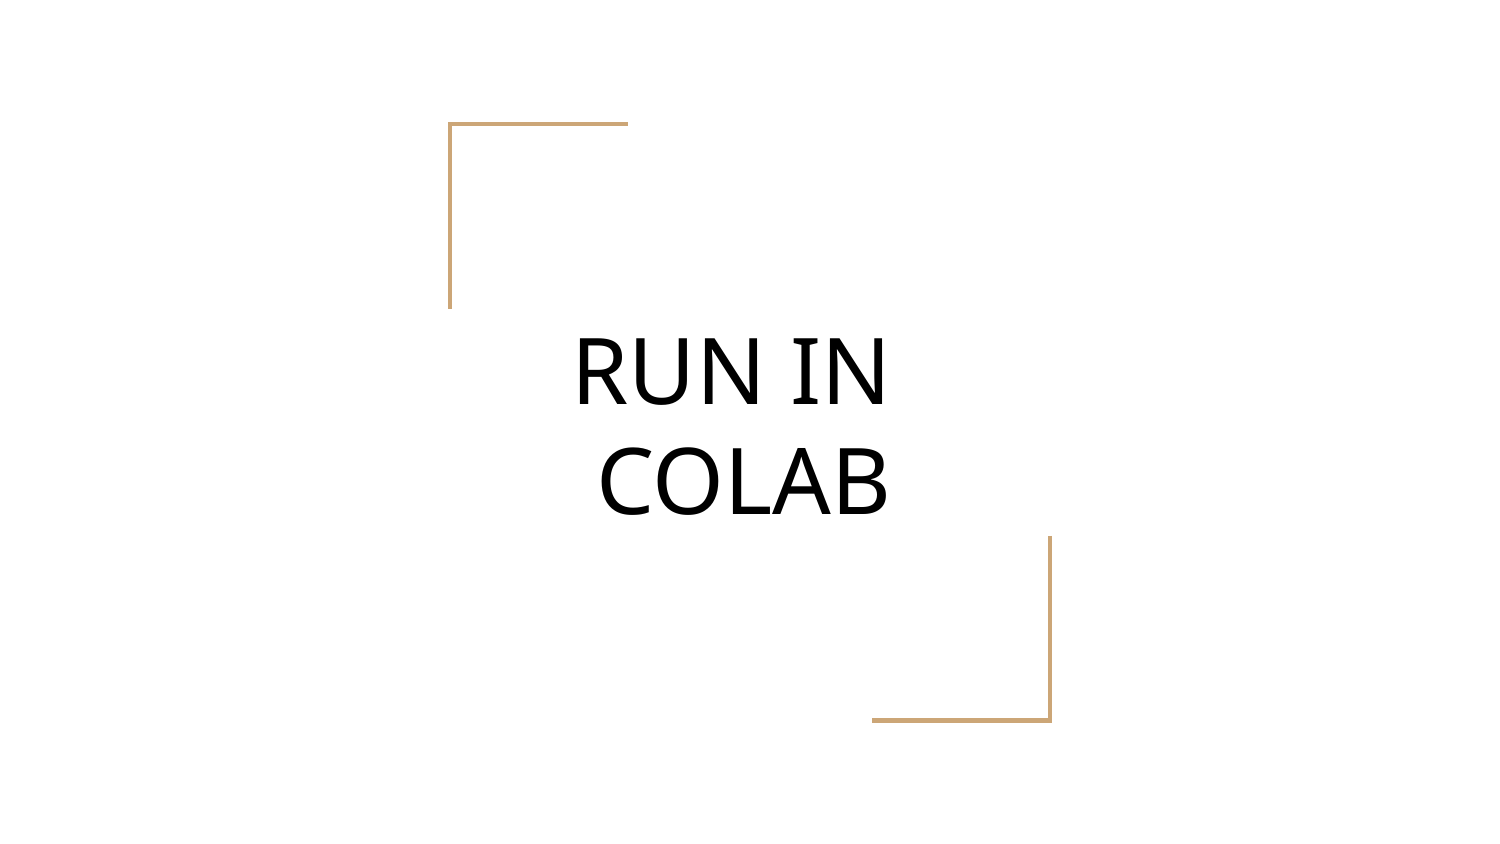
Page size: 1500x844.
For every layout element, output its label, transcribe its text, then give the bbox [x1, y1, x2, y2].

title RUN IN COLAB [493, 295, 995, 548]
